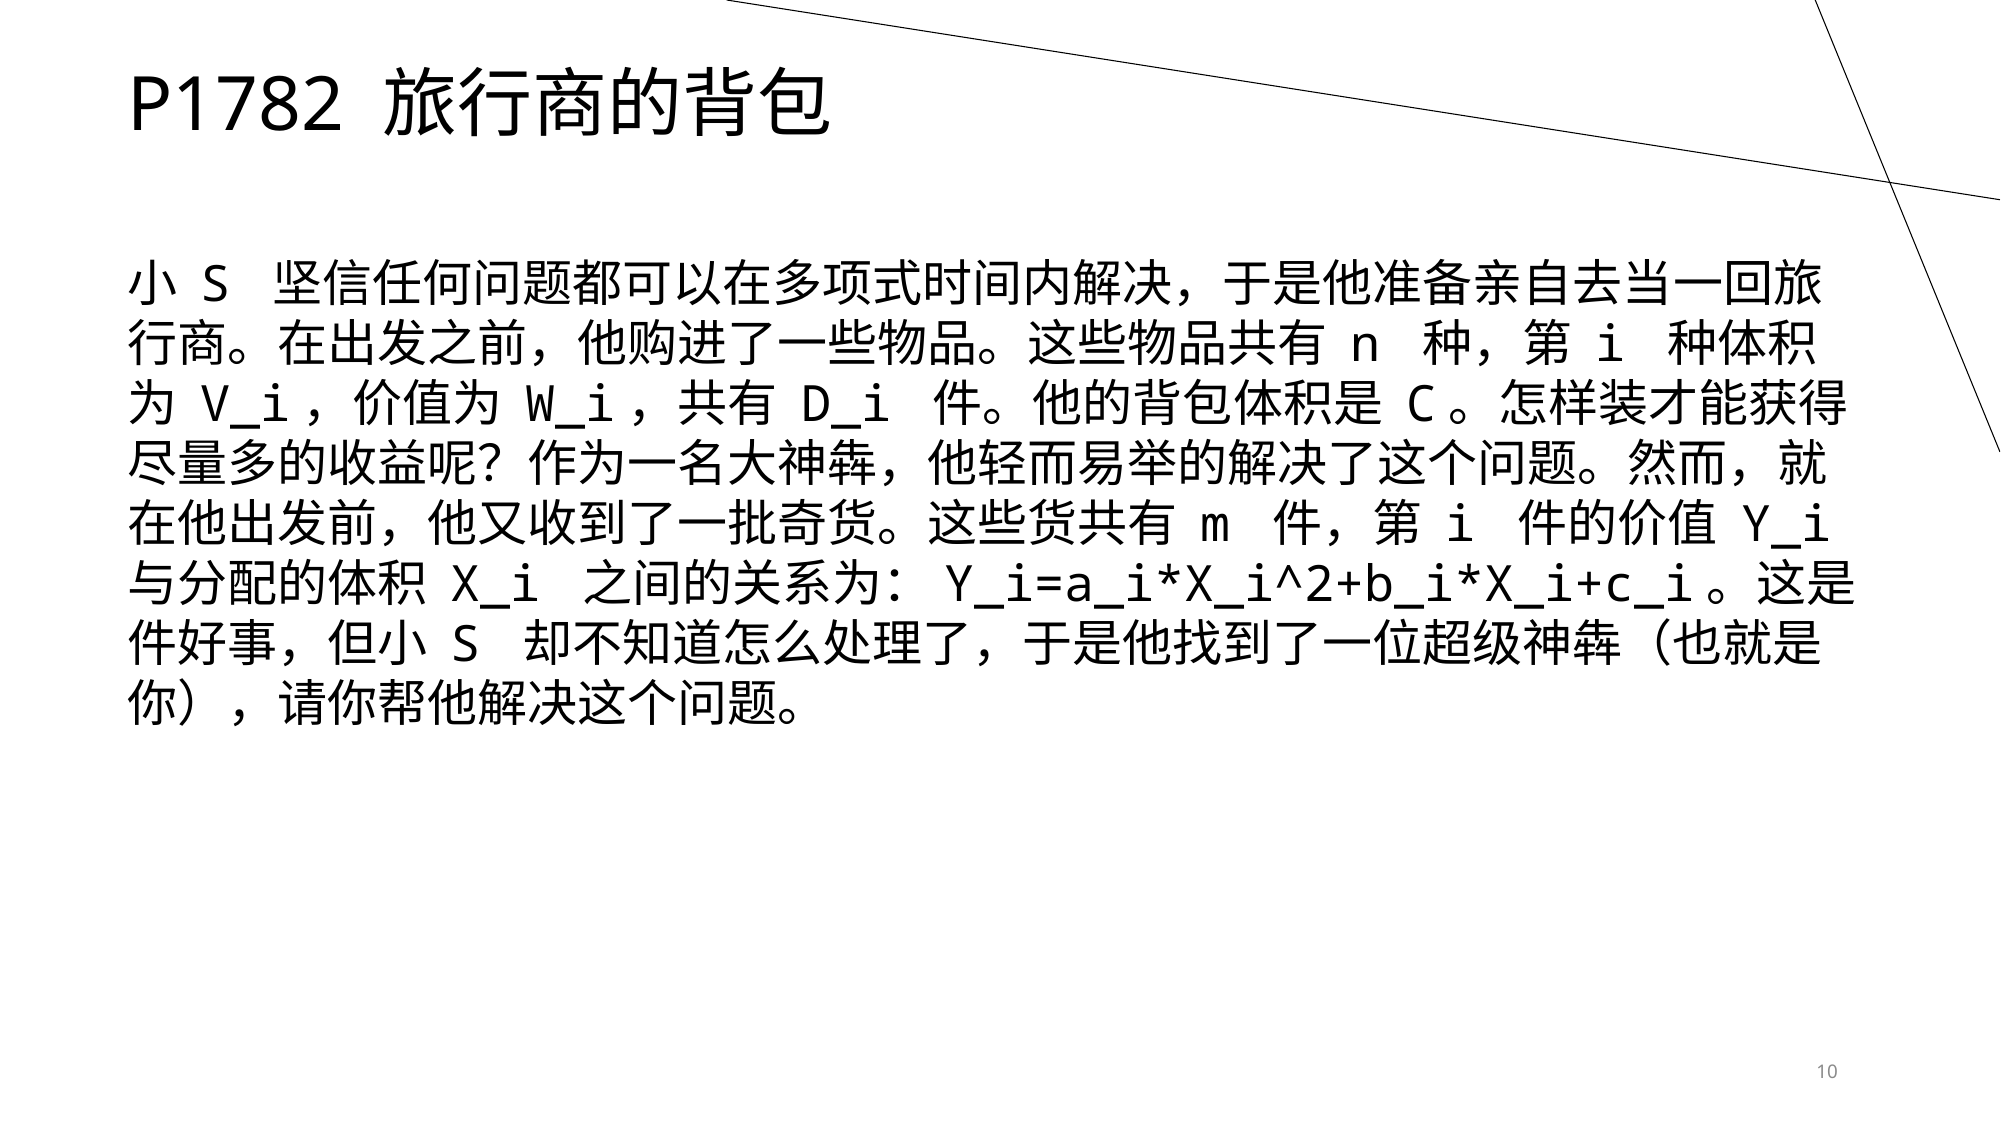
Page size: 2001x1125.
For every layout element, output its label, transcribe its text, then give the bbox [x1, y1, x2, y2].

text_box P1782 旅行商的背包 [112, 48, 1308, 154]
text_box 10 [1571, 1042, 2000, 1103]
